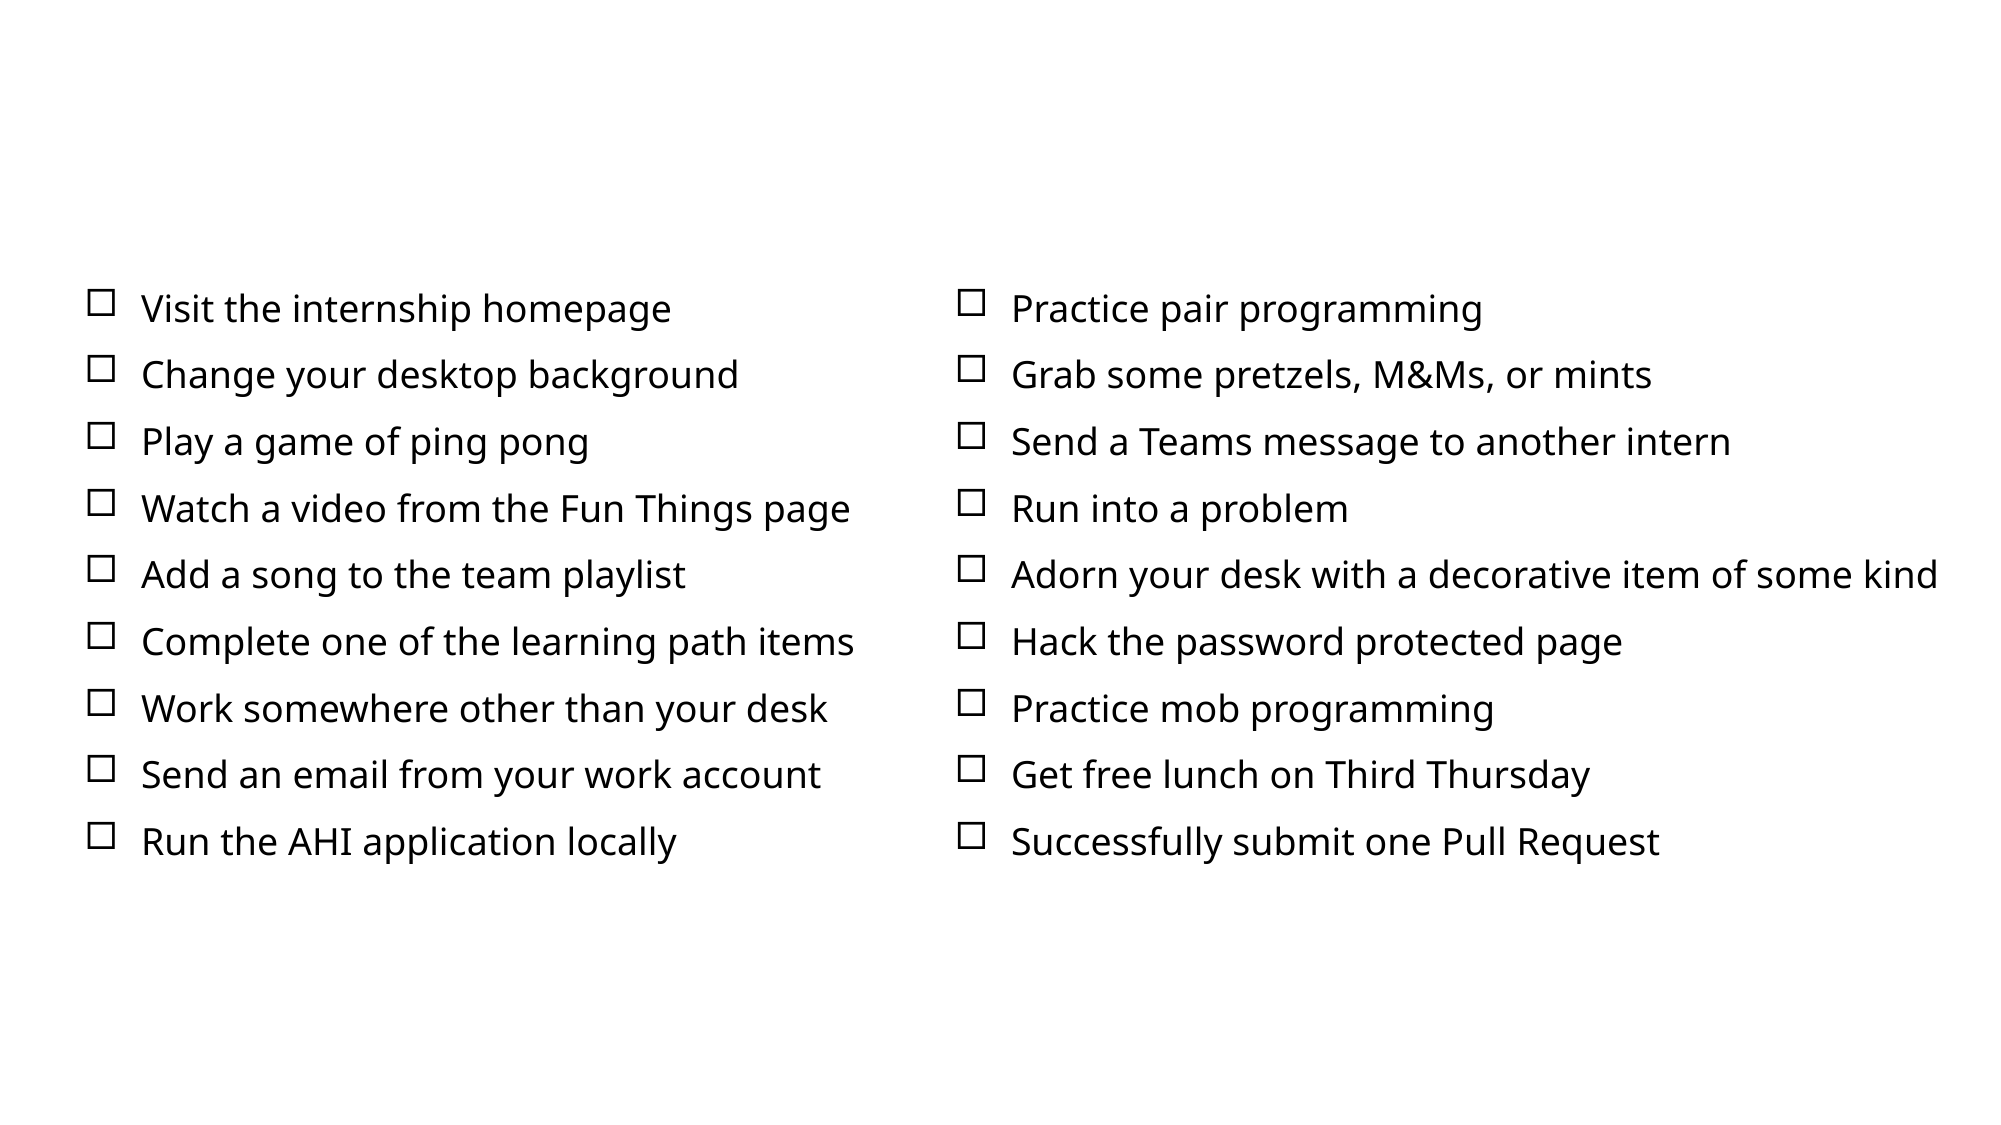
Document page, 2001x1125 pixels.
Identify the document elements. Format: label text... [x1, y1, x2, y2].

text_box Practice pair programming Grab some pretzels, M&Ms, or mints Send a Teams message to another intern Run into a problem Adorn your desk with a decorative item of some kind Hack the password protected page Practice mob programming Get free lunch on Third Thursday Successfully submit one Pull Request [939, 255, 2000, 871]
text_box Visit the internship homepage Change your desktop background Play a game of ping pong Watch a video from the Fun Things page Add a song to the team playlist Complete one of the learning path items Work somewhere other than your desk Send an email from your work account Run the AHI application locally [69, 255, 939, 871]
